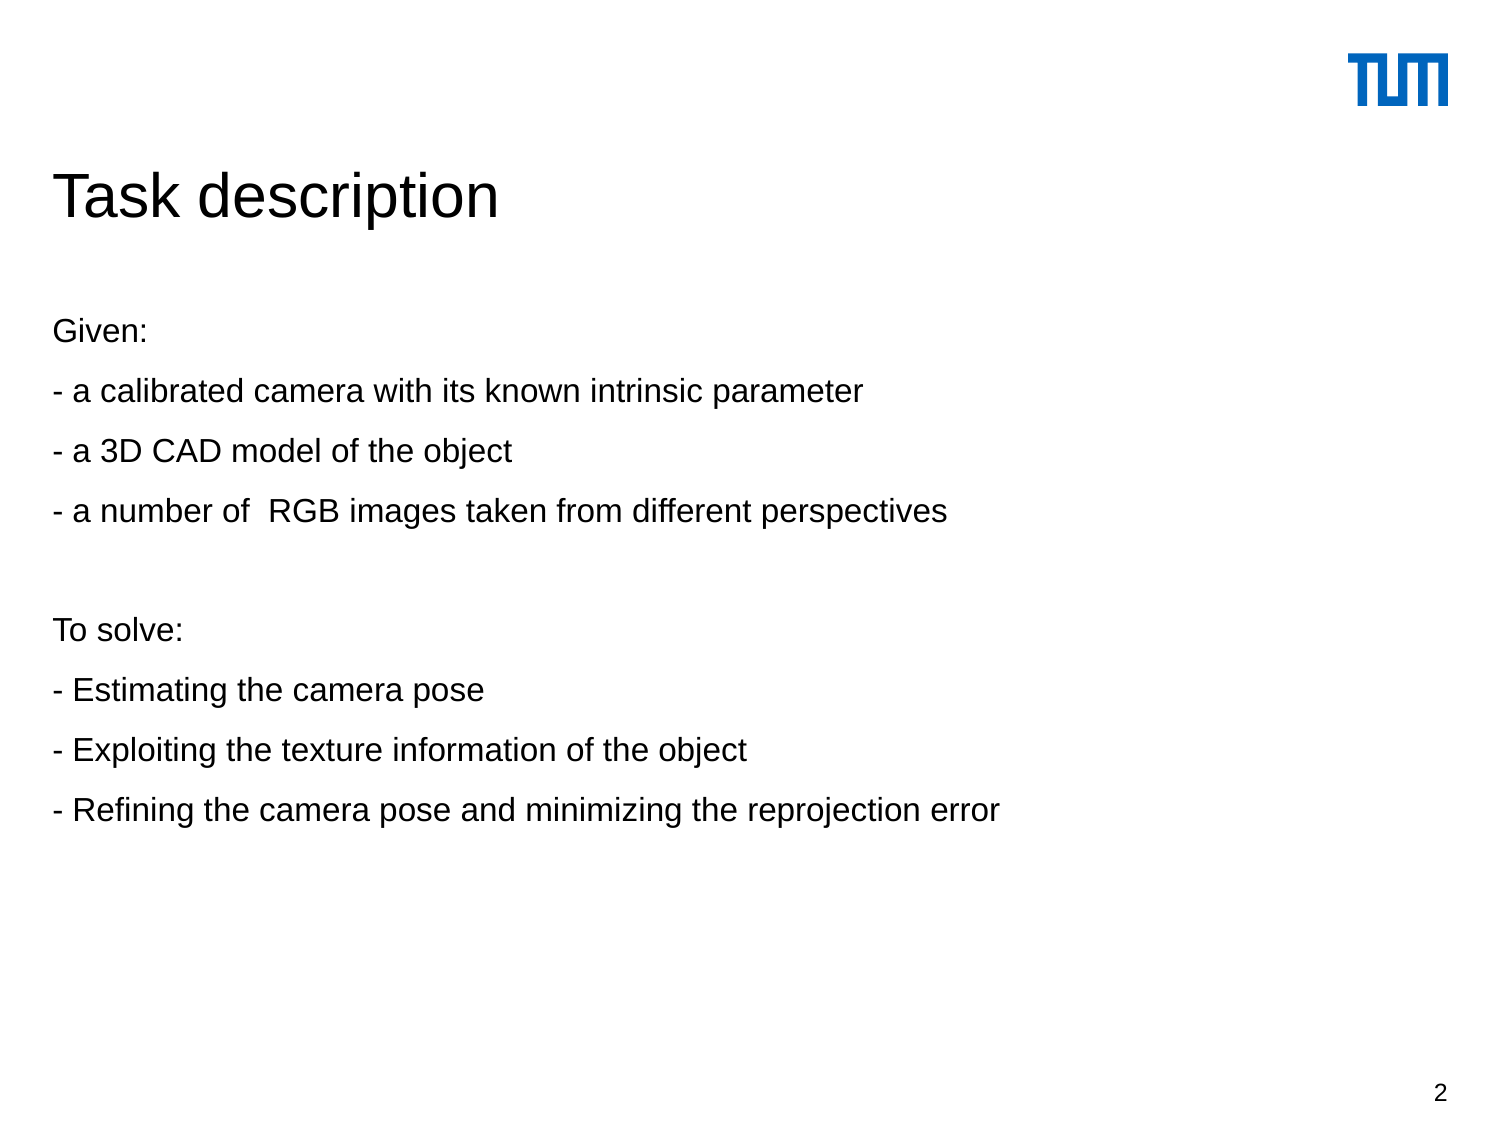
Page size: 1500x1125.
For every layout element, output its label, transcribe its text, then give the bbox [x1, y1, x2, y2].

slide_number 2 [1111, 1061, 1448, 1122]
list Given: - a calibrated camera with its known intrinsic parameter - a 3D CAD model of the object - a number of RGB images taken from different perspectives To solve: - Estimating the camera pose - Exploiting the texture information of the object - Refining the camera pose and minimizing the reprojection error [52, 288, 1449, 1061]
title Task description [52, 162, 1449, 231]
